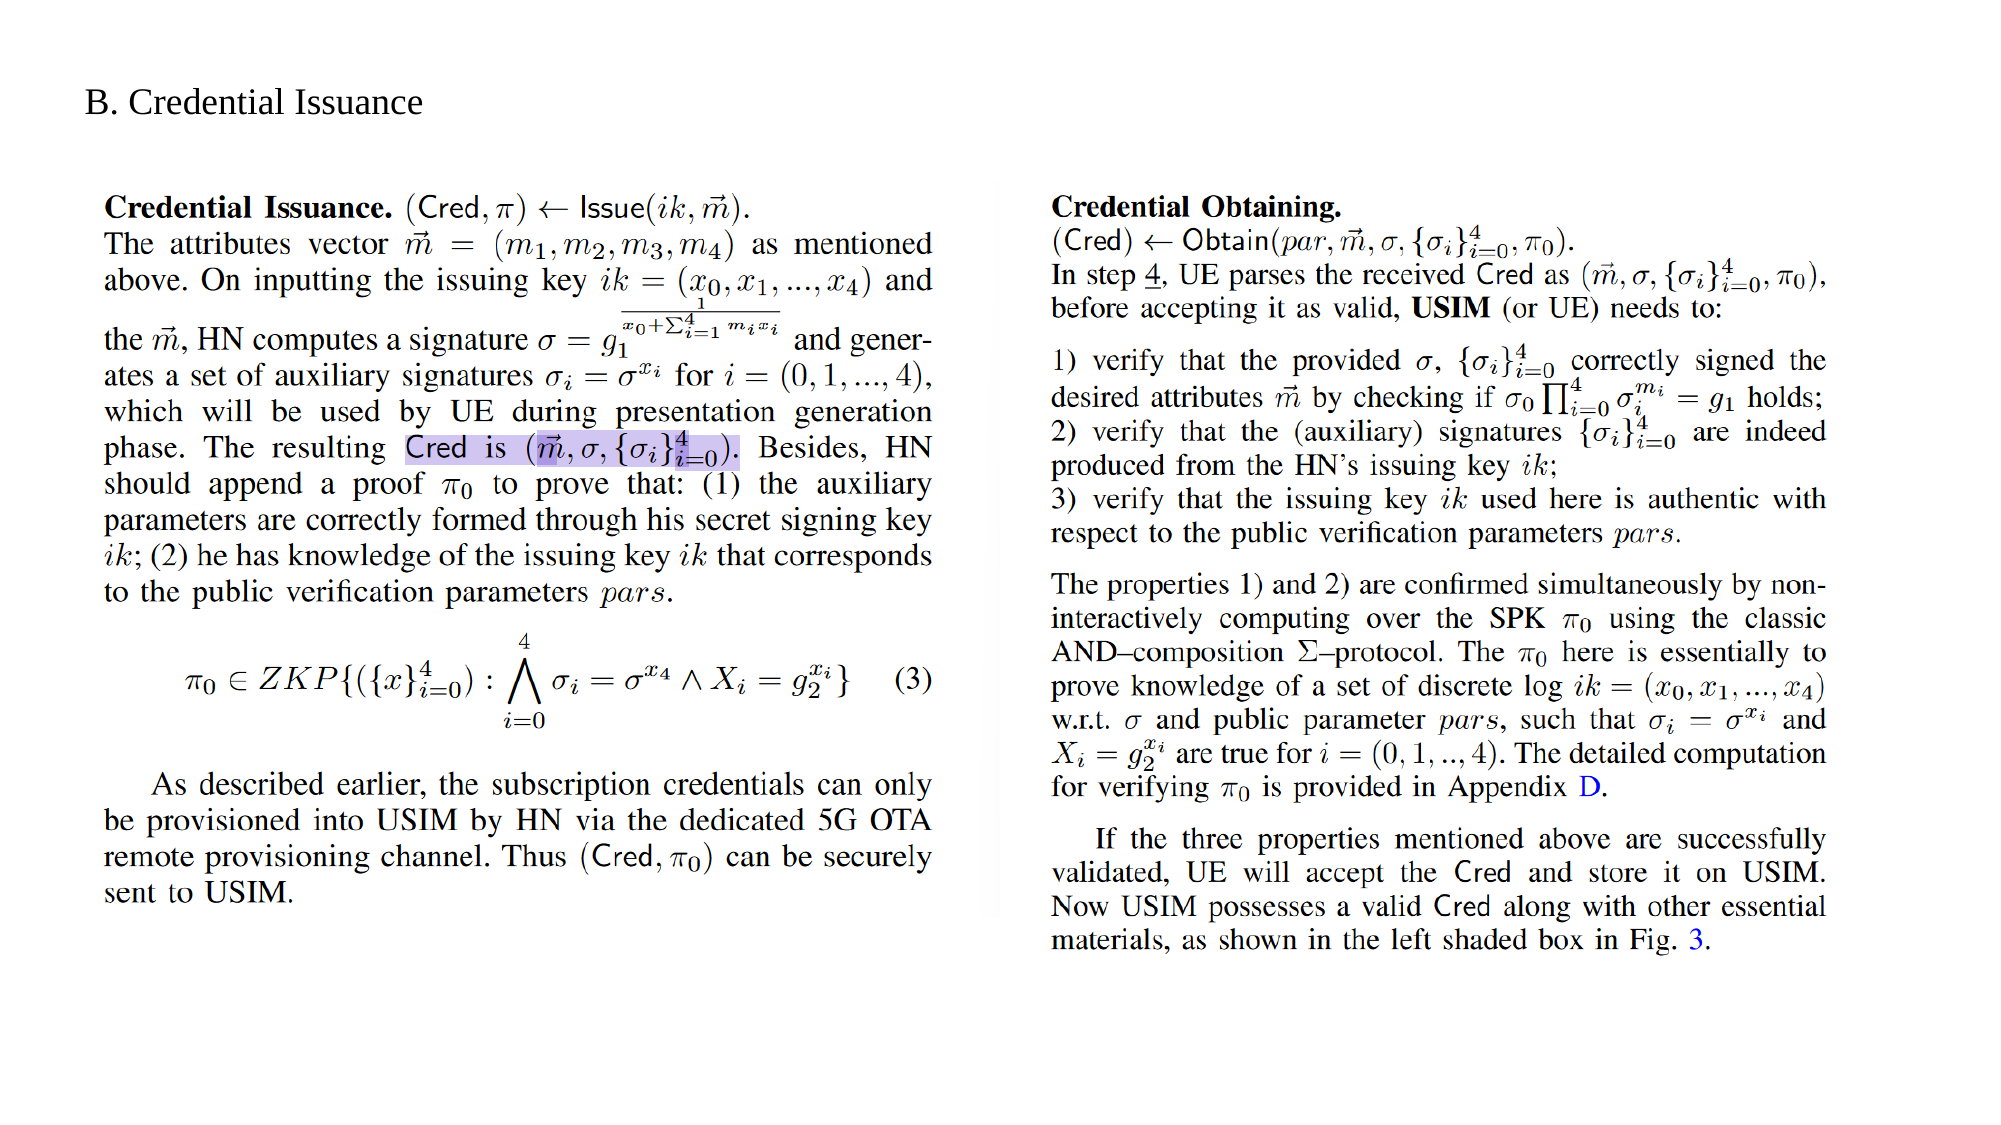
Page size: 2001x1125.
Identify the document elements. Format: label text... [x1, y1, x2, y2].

text_box B. Credential Issuance [69, 69, 468, 130]
picture [1040, 179, 1888, 974]
picture [82, 179, 1000, 918]
